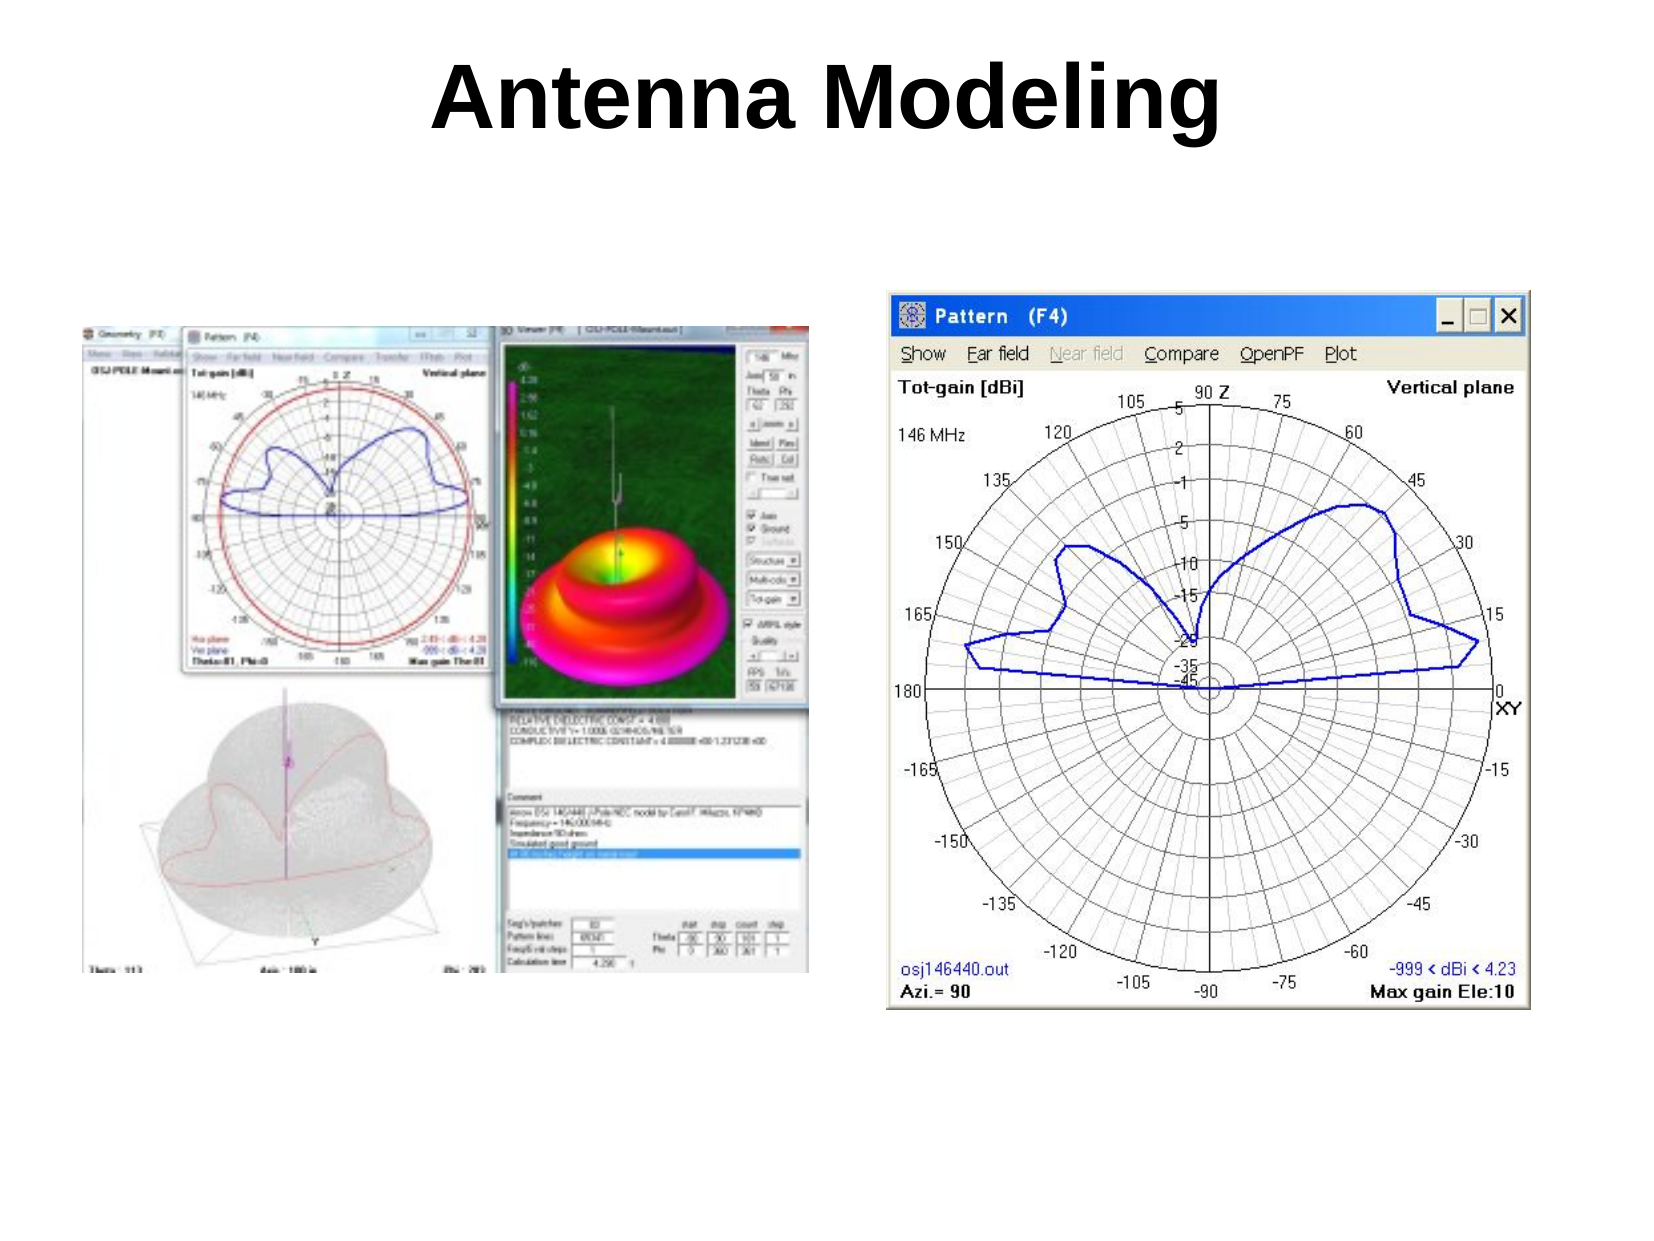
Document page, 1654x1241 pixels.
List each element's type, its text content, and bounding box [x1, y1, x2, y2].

picture [82, 326, 810, 974]
text_box Antenna Modeling [82, 40, 1571, 144]
picture [886, 289, 1531, 1010]
